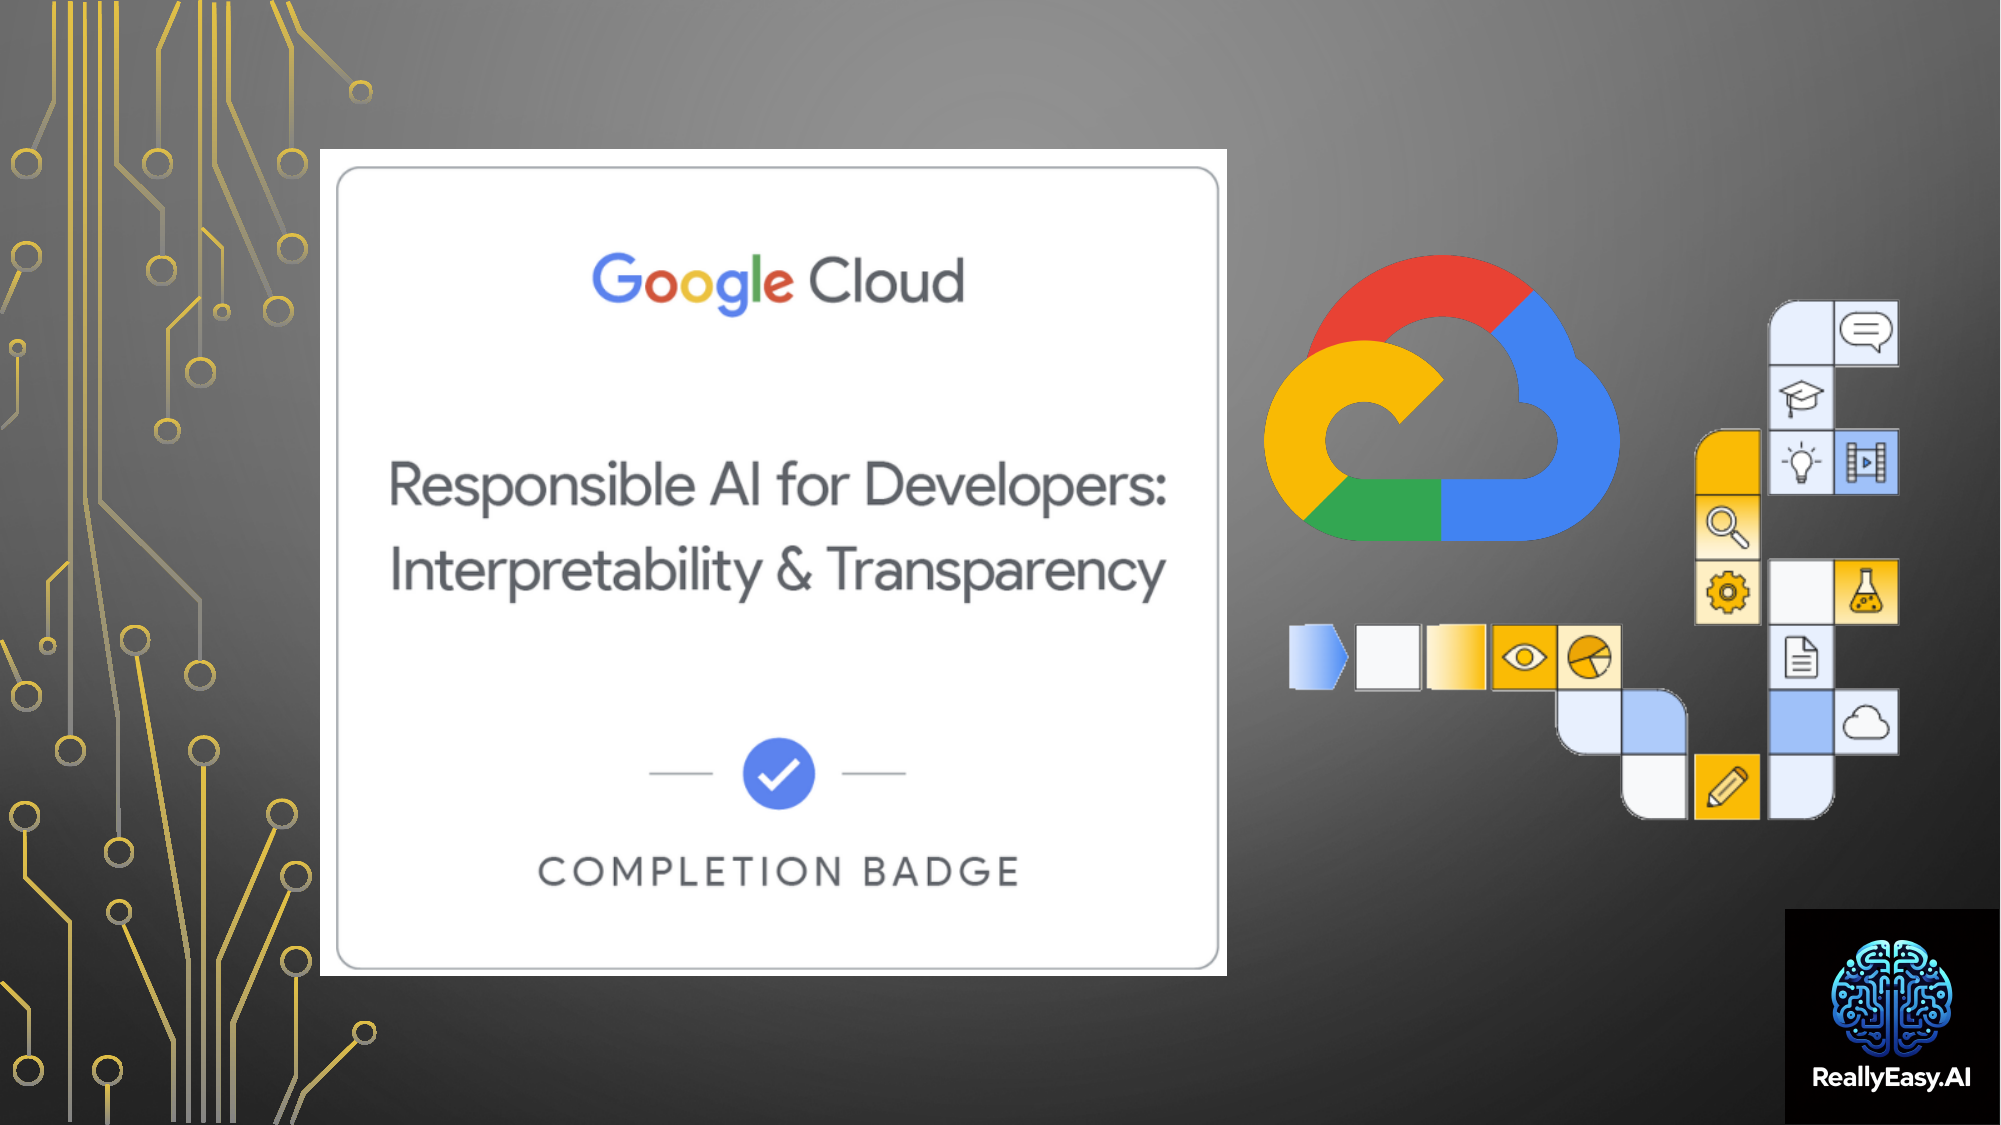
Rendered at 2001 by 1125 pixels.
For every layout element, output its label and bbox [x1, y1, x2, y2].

text_box [1252, 255, 1987, 853]
picture [1784, 909, 2000, 1124]
picture [320, 149, 1228, 976]
